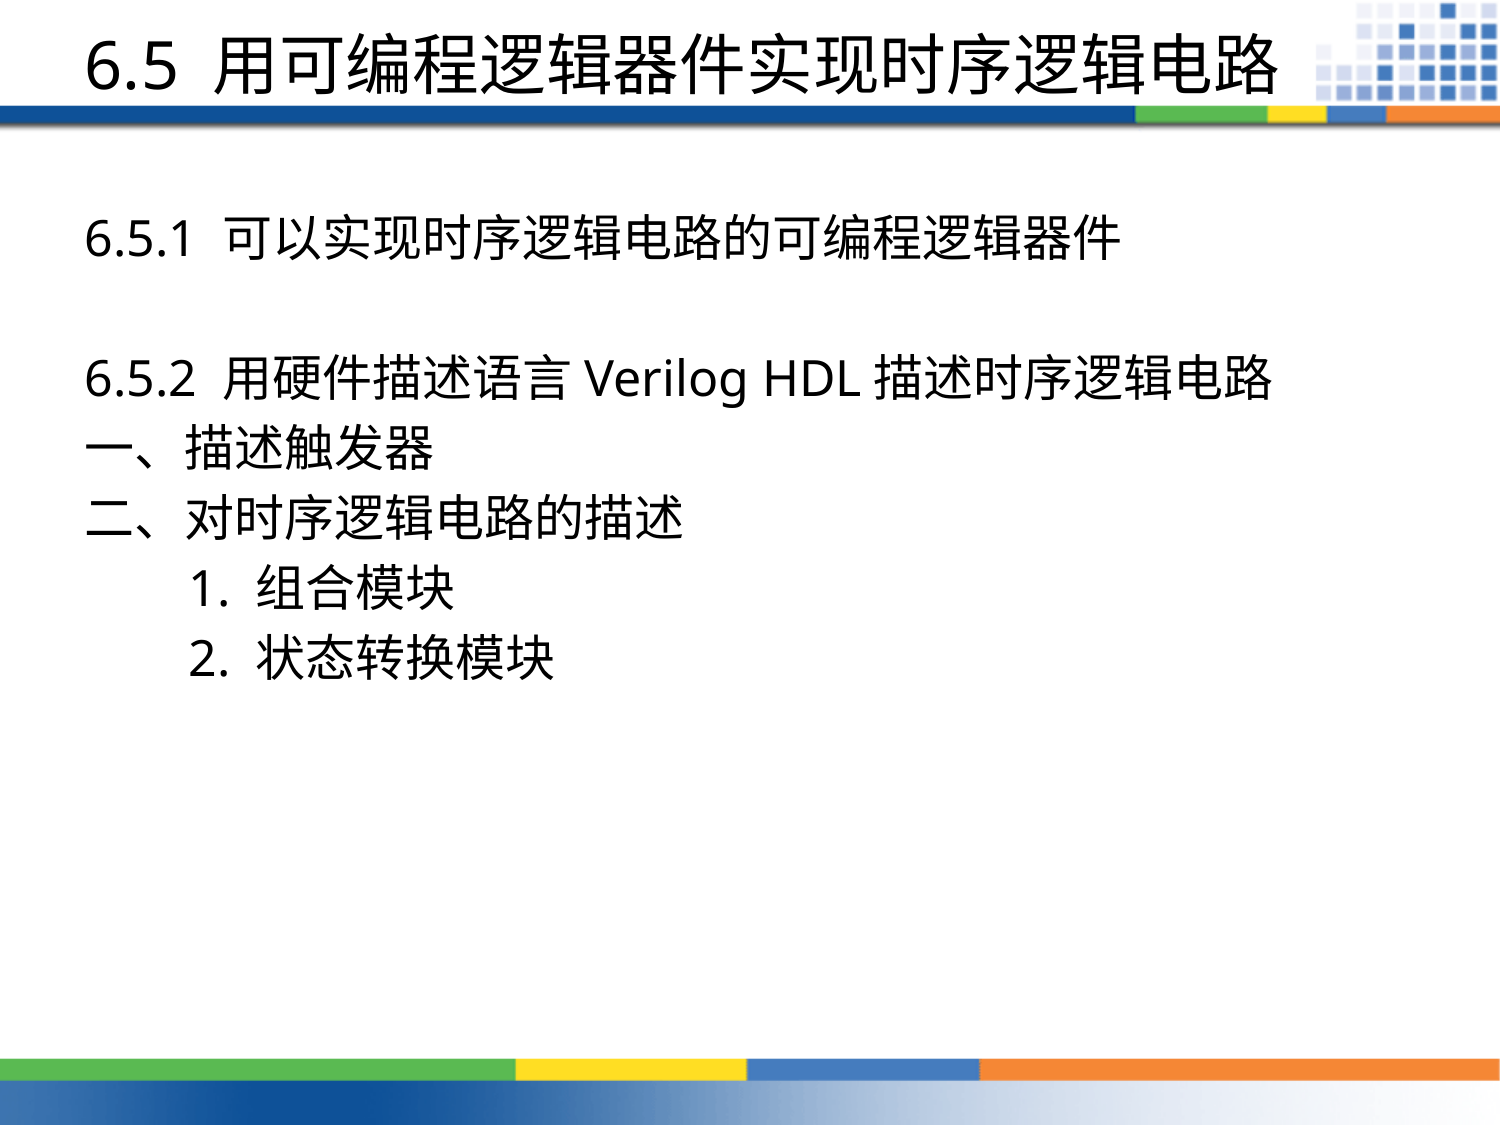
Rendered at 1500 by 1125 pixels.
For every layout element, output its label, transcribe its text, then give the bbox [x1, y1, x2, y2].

list 6.5 用可编程逻辑器件实现时序逻辑电路 6.5.1 可以实现时序逻辑电路的可编程逻辑器件 6.5.2 用硬件描述语言Verilog HDL描述时序逻辑电路 一、描述触发器 二、对时序逻辑电路的描述 1. 组合模块 2. 状态转换模块 [69, 15, 1426, 944]
picture [0, 0, 1500, 1125]
